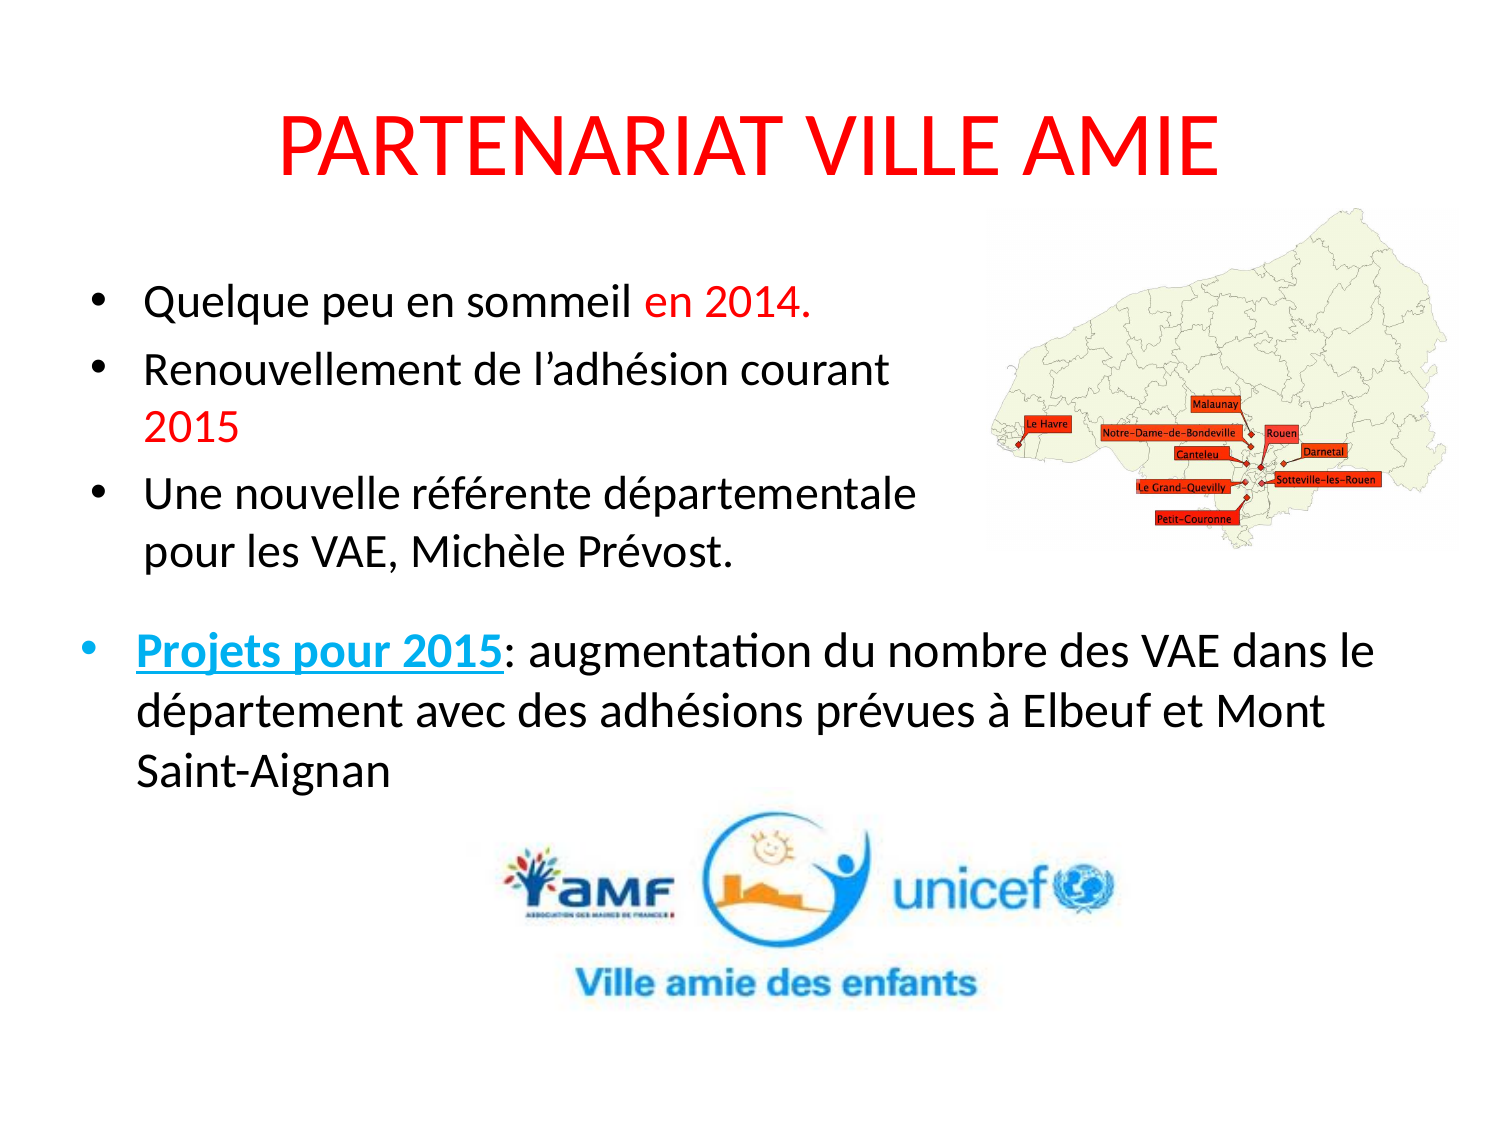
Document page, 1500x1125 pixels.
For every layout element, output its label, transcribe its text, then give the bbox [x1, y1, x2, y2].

picture [466, 787, 1157, 1024]
list Quelque peu en sommeil en 2014. Renouvellement de l’adhésion courant 2015 Une nouvelle référente départementale pour les VAE, Michèle Prévost. [75, 262, 998, 587]
title PARTENARIAT VILLE AMIE [75, 45, 1425, 233]
picture [985, 207, 1459, 551]
list Projets pour 2015: augmentation du nombre des VAE dans le département avec des adhésions prévues à Elbeuf et Mont Saint-Aignan [64, 609, 1425, 823]
